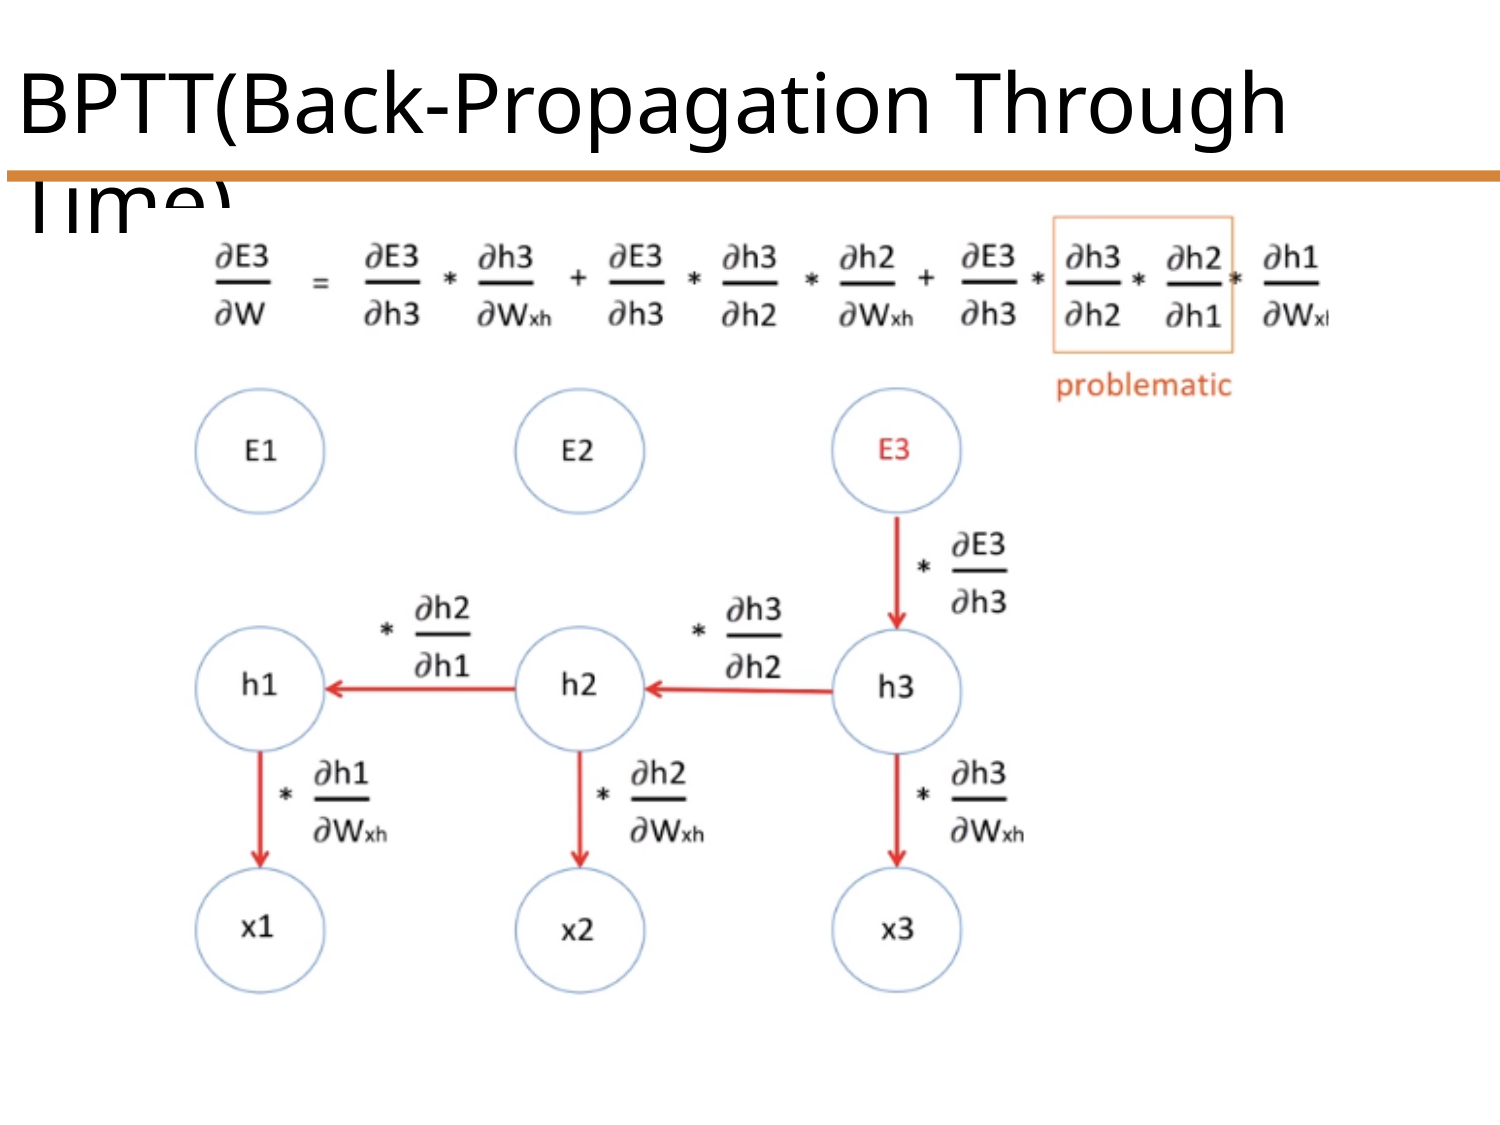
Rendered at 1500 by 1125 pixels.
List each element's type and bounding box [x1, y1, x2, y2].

picture [135, 207, 1329, 1012]
text_box [1, 42, 1500, 182]
